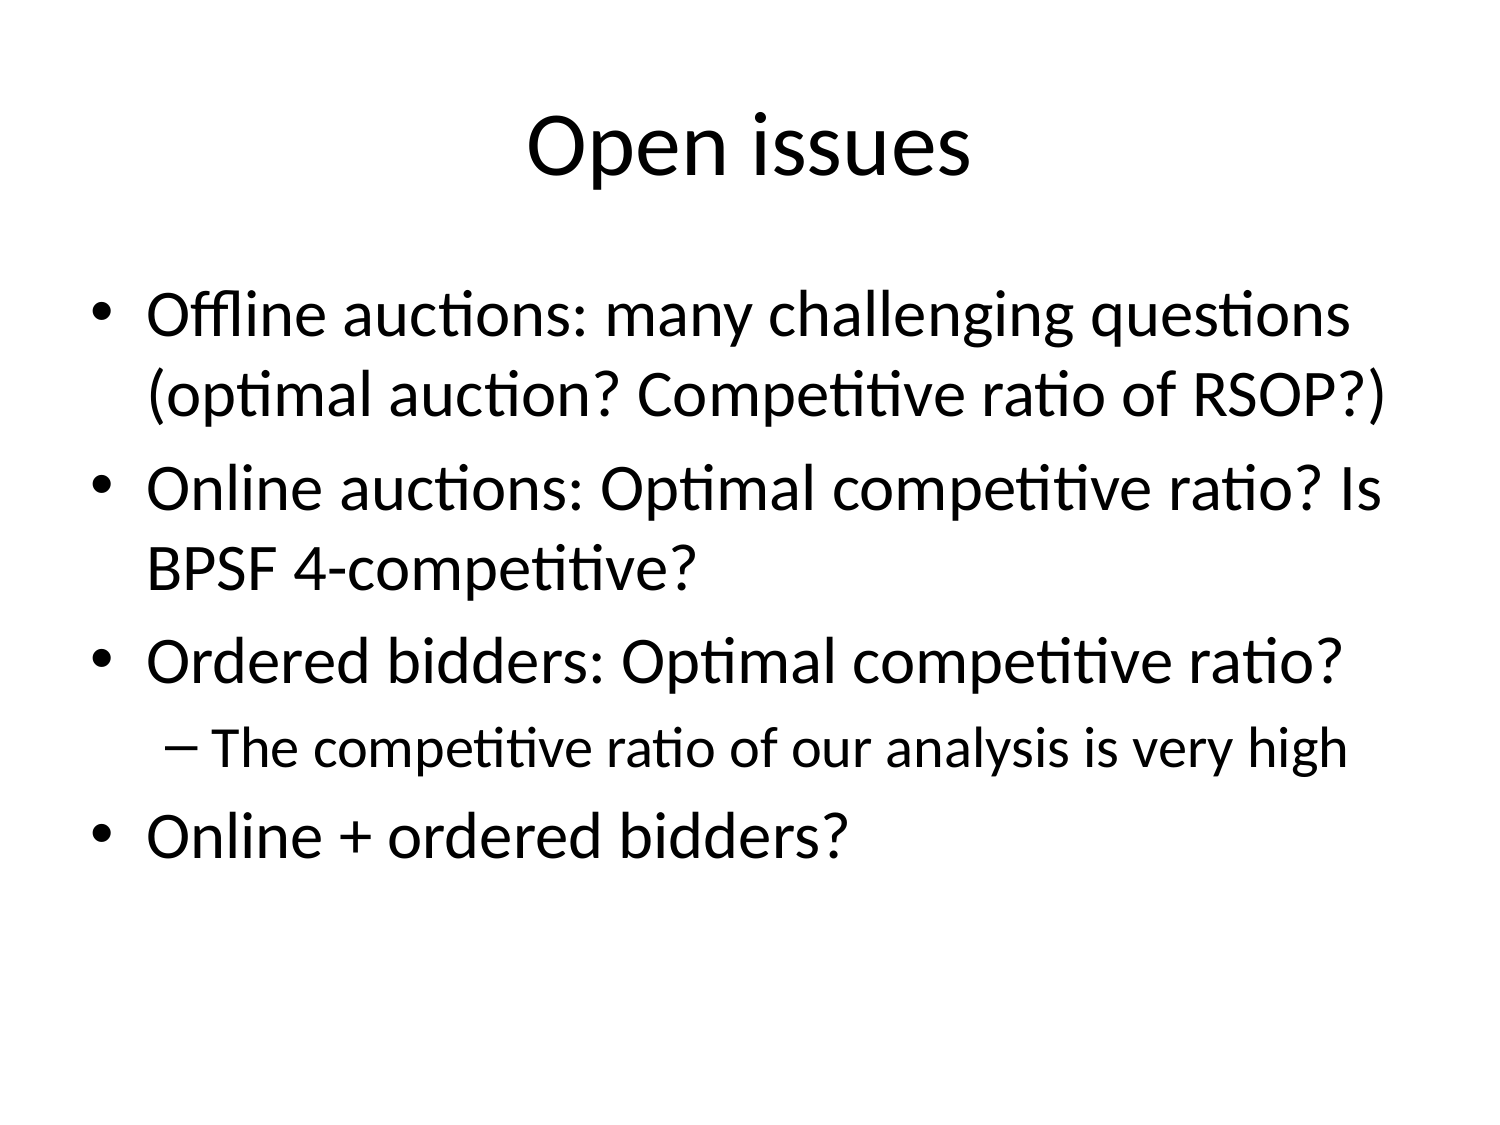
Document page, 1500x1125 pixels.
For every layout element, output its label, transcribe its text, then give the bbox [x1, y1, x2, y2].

title Open issues [75, 45, 1425, 233]
list Offline auctions: many challenging questions (optimal auction? Competitive ratio of RSOP?) Online auctions: Optimal competitive ratio? Is BPSF 4-competitive? Ordered bidders: Optimal competitive ratio? The competitive ratio of our analysis is very high Online + ordered bidders? [75, 262, 1425, 1005]
